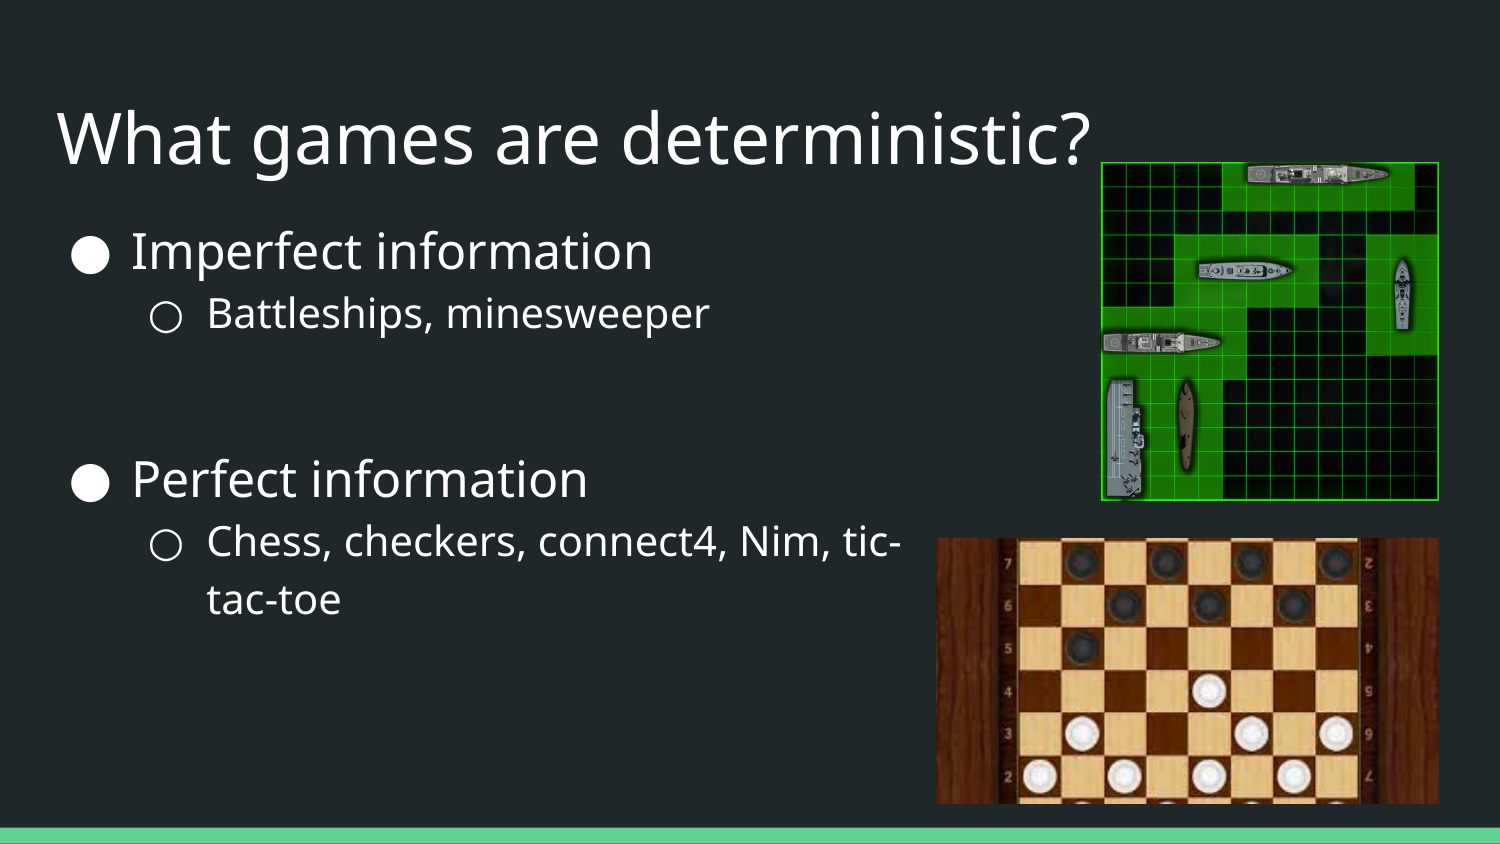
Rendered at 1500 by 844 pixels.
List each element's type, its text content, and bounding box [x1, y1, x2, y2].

picture [935, 538, 1440, 804]
title What games are deterministic? [41, 77, 1439, 172]
picture [1099, 162, 1440, 502]
list Imperfect information Battleships, minesweeper Perfect information Chess, checkers, connect4, Nim, tic-tac-toe [41, 195, 943, 756]
